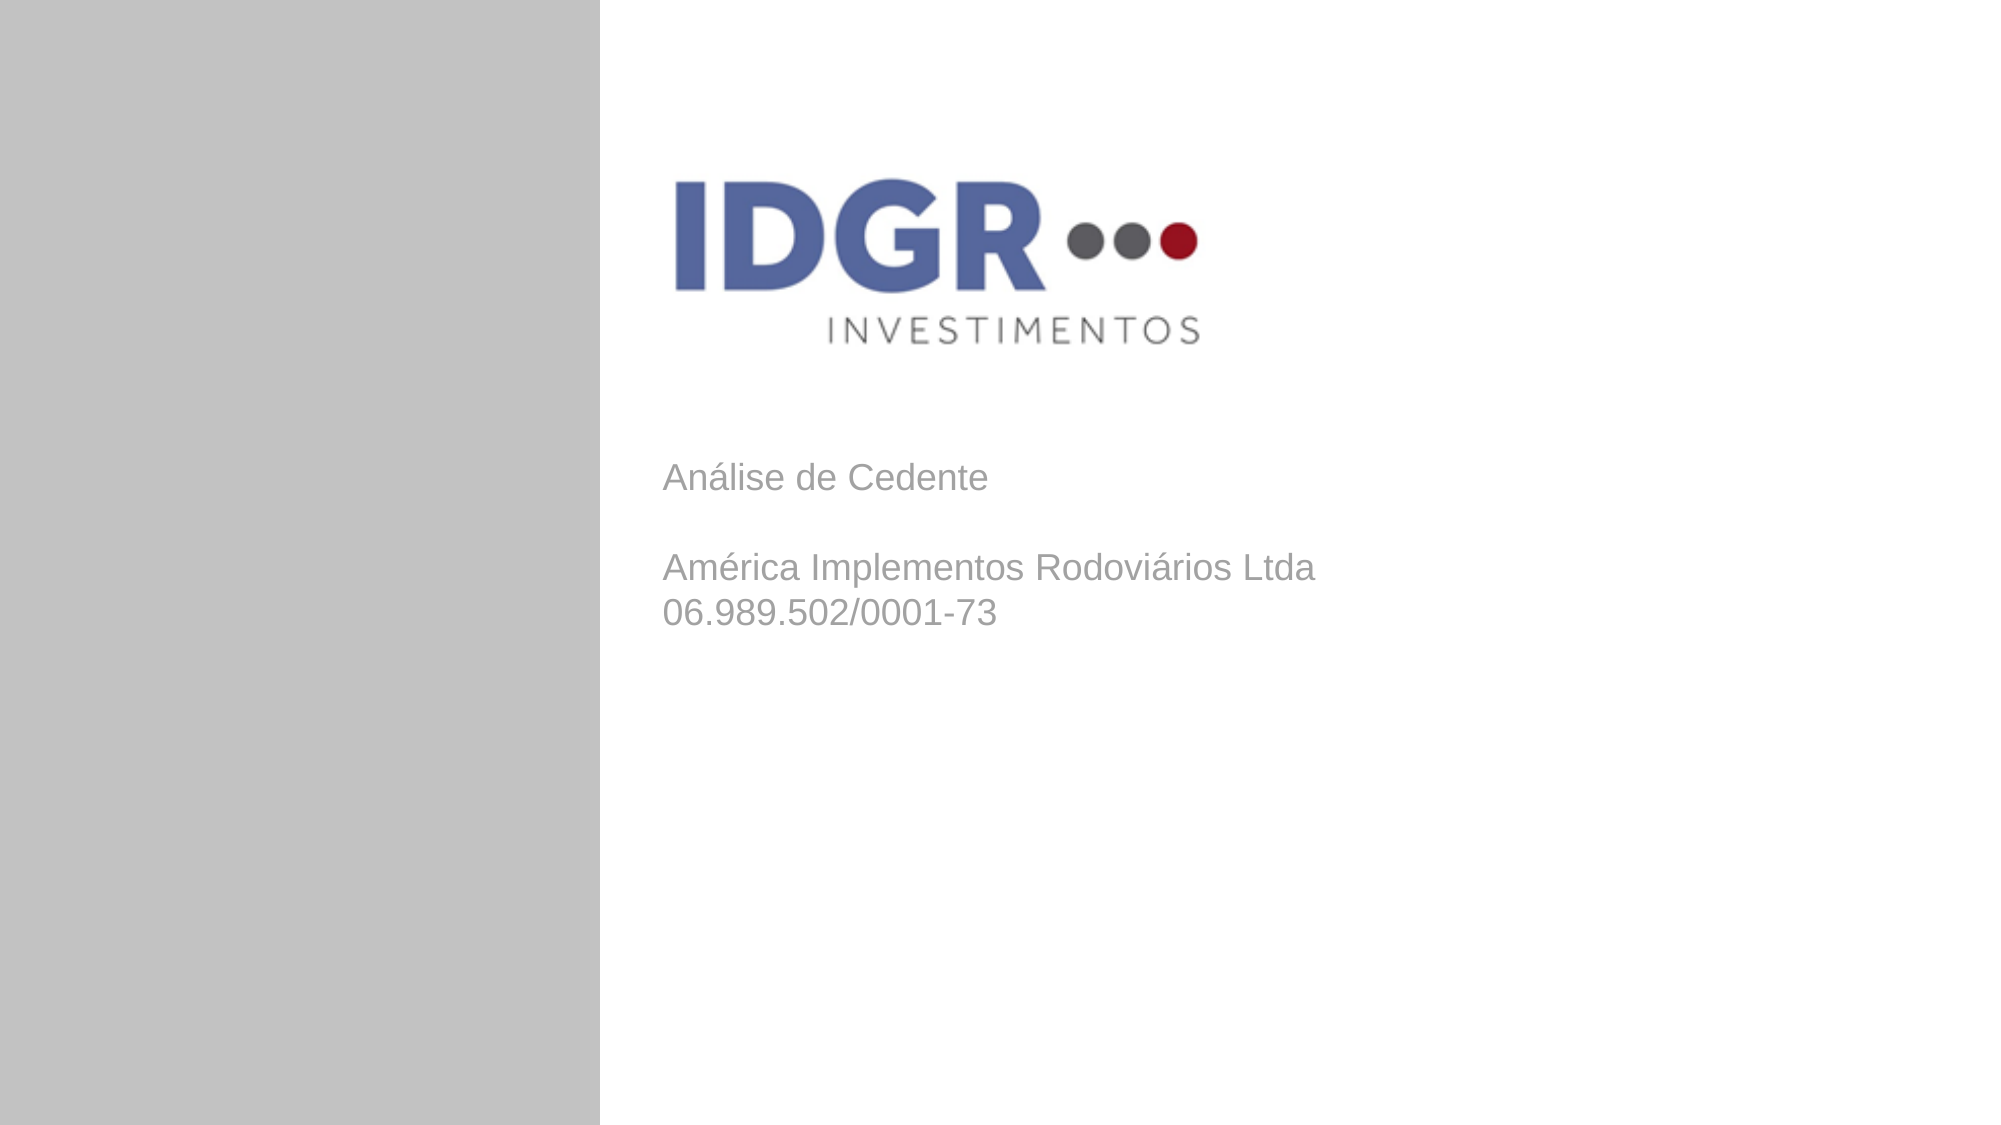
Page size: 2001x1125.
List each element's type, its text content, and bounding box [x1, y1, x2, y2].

text_box Análise de Cedente América Implementos Rodoviários Ltda 06.989.502/0001-73 [648, 445, 1913, 641]
picture [647, 155, 1222, 384]
text_box [0, 0, 601, 1125]
